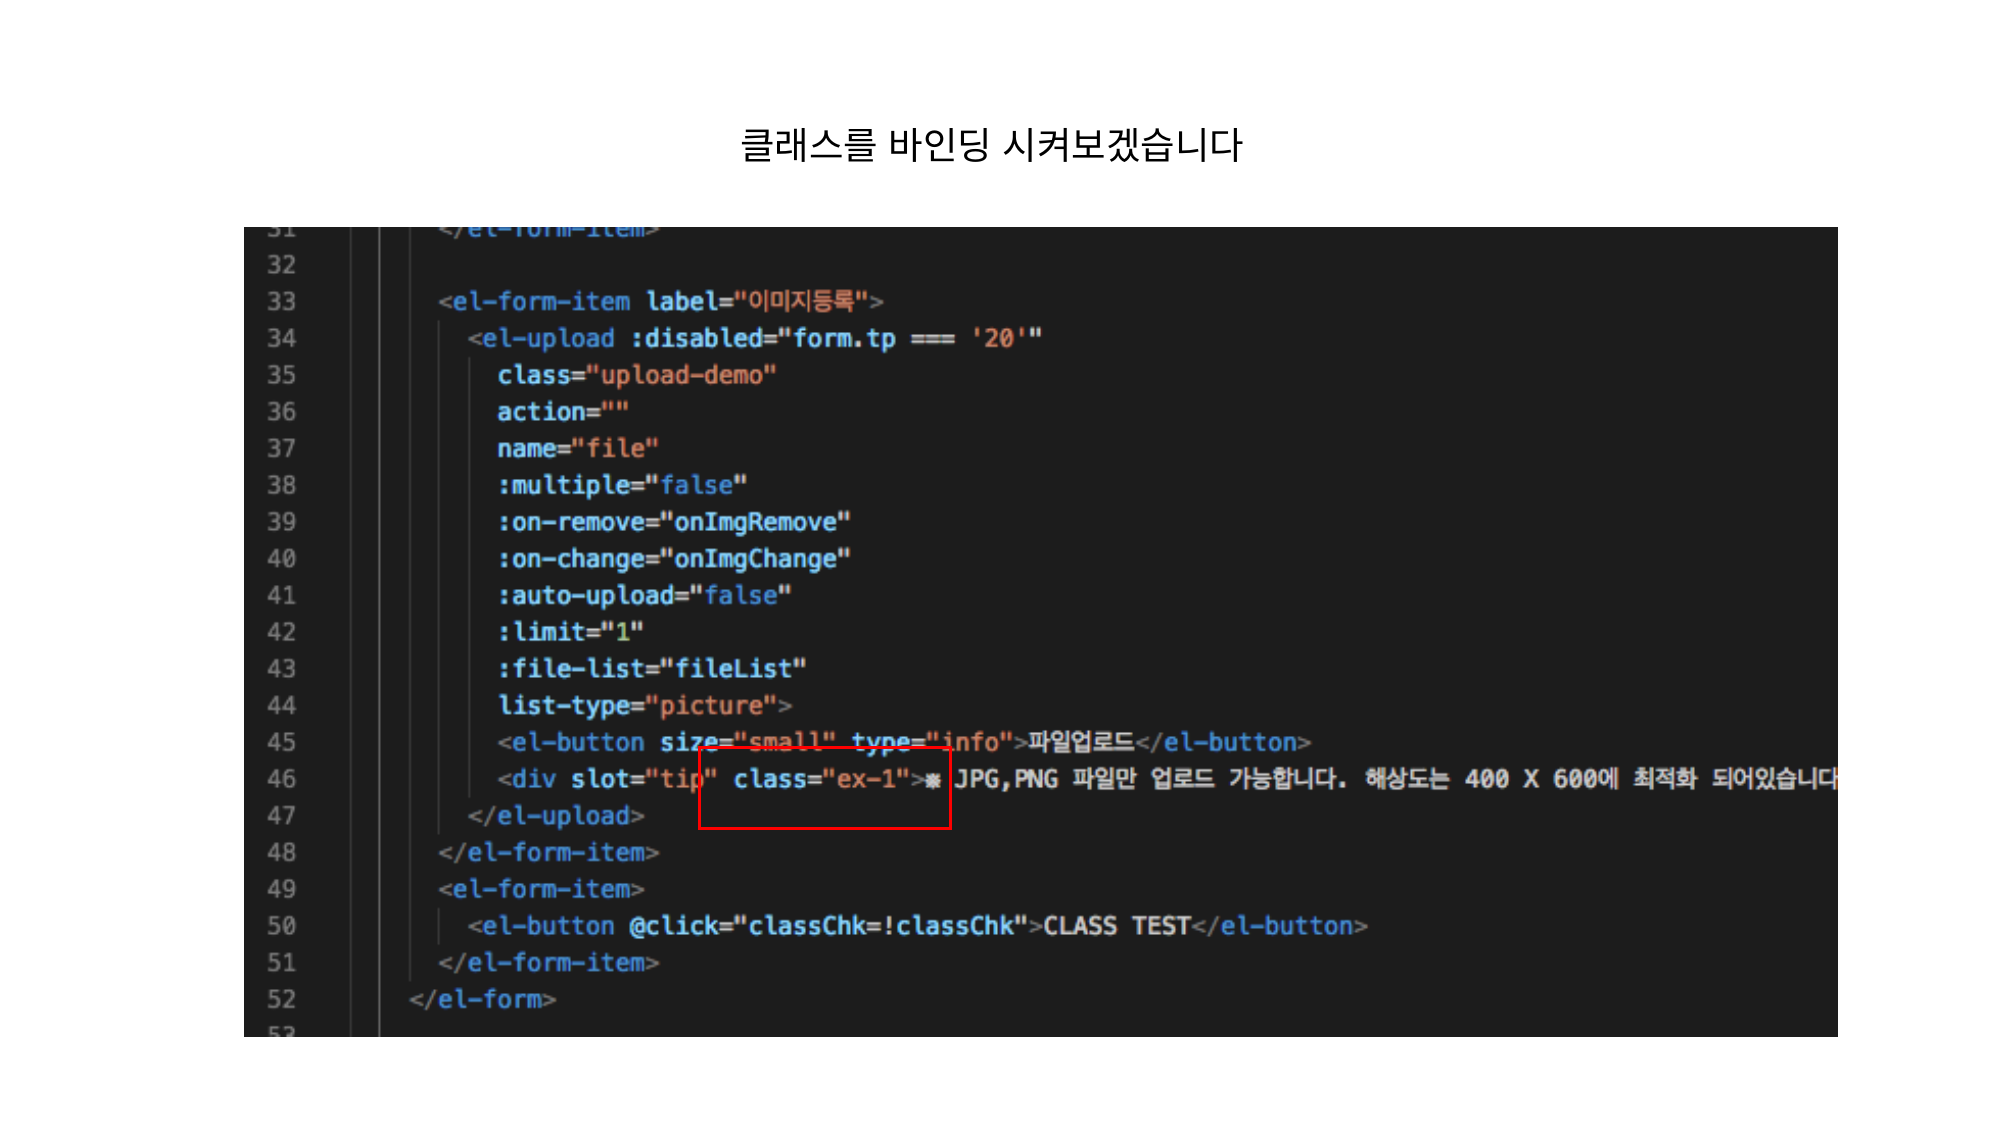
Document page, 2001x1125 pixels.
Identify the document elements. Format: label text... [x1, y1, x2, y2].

picture [244, 227, 1838, 1037]
text_box 클래스를 바인딩 시켜보겠습니다 [725, 114, 1260, 175]
